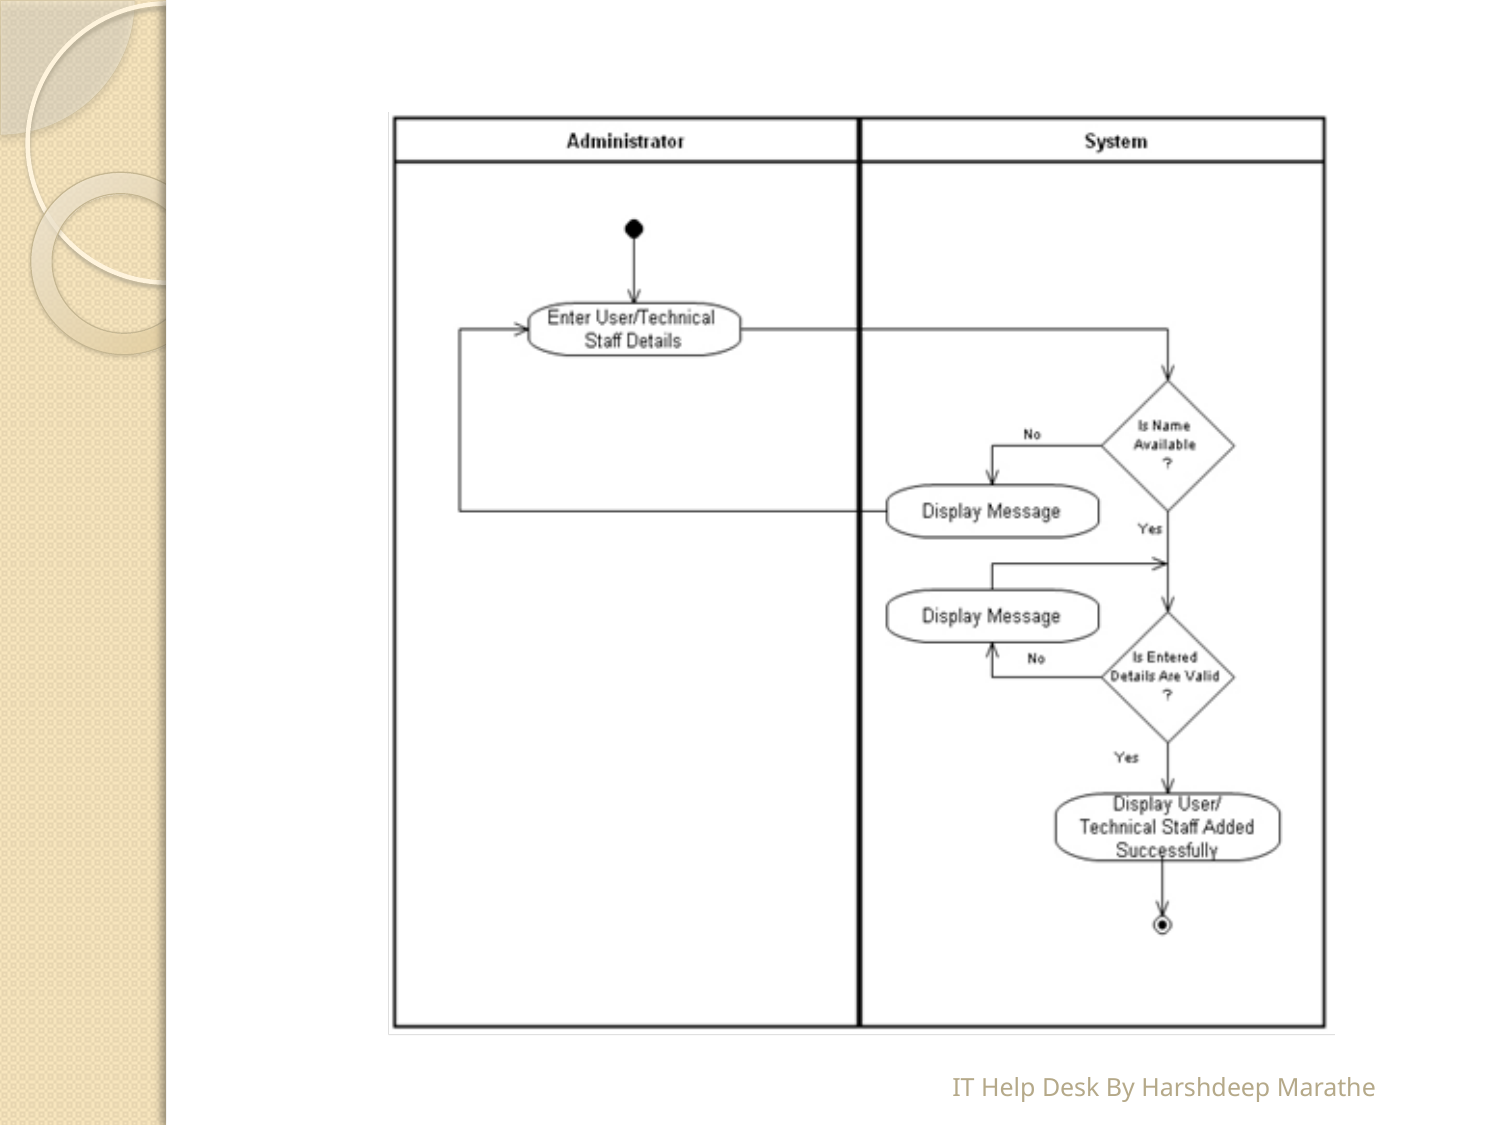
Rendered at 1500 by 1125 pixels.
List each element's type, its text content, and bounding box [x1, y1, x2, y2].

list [387, 112, 1336, 1037]
footer IT Help Desk By Harshdeep Marathe [937, 1034, 1413, 1113]
